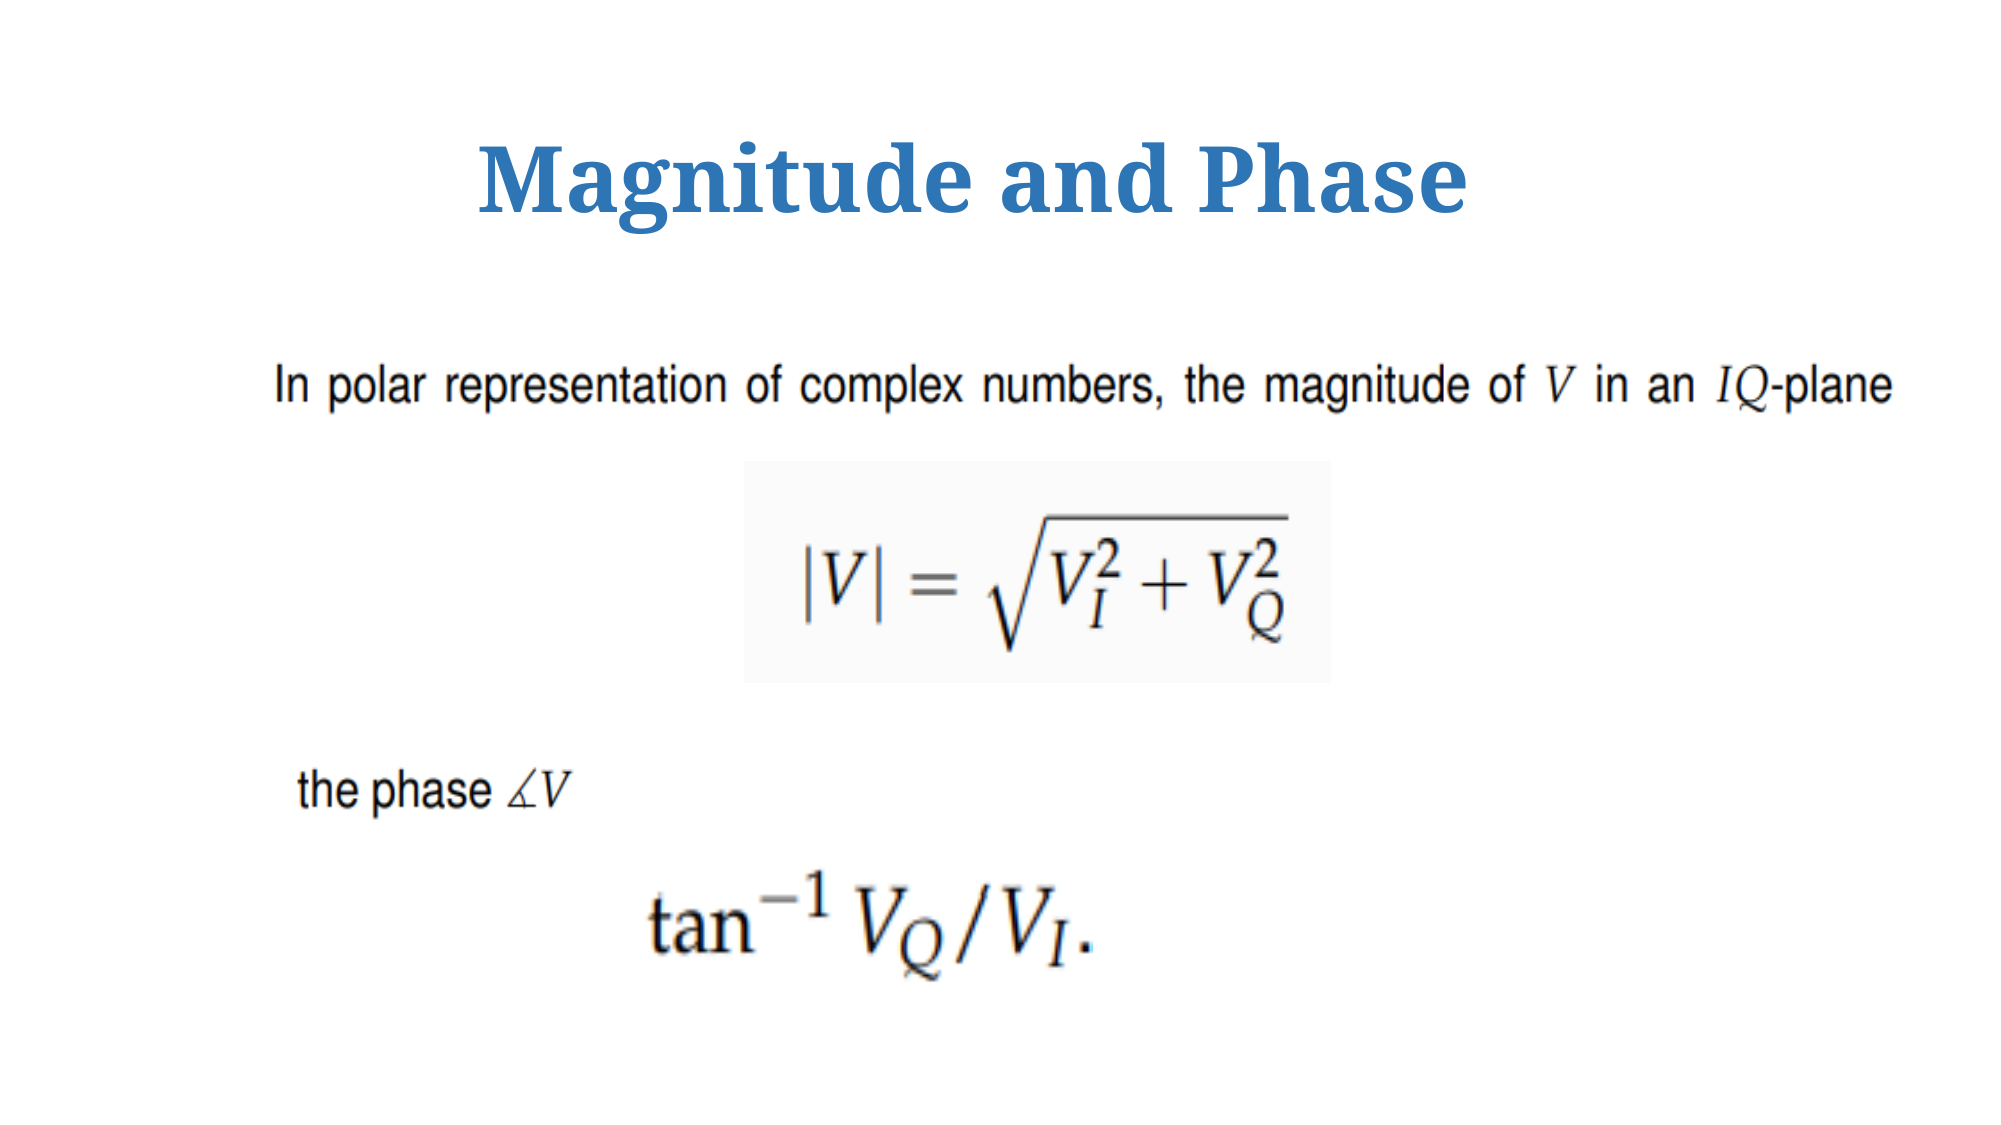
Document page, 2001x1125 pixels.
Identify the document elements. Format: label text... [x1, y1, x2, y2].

text_box Magnitude and Phase [311, 126, 1662, 267]
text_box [249, 338, 1897, 1007]
